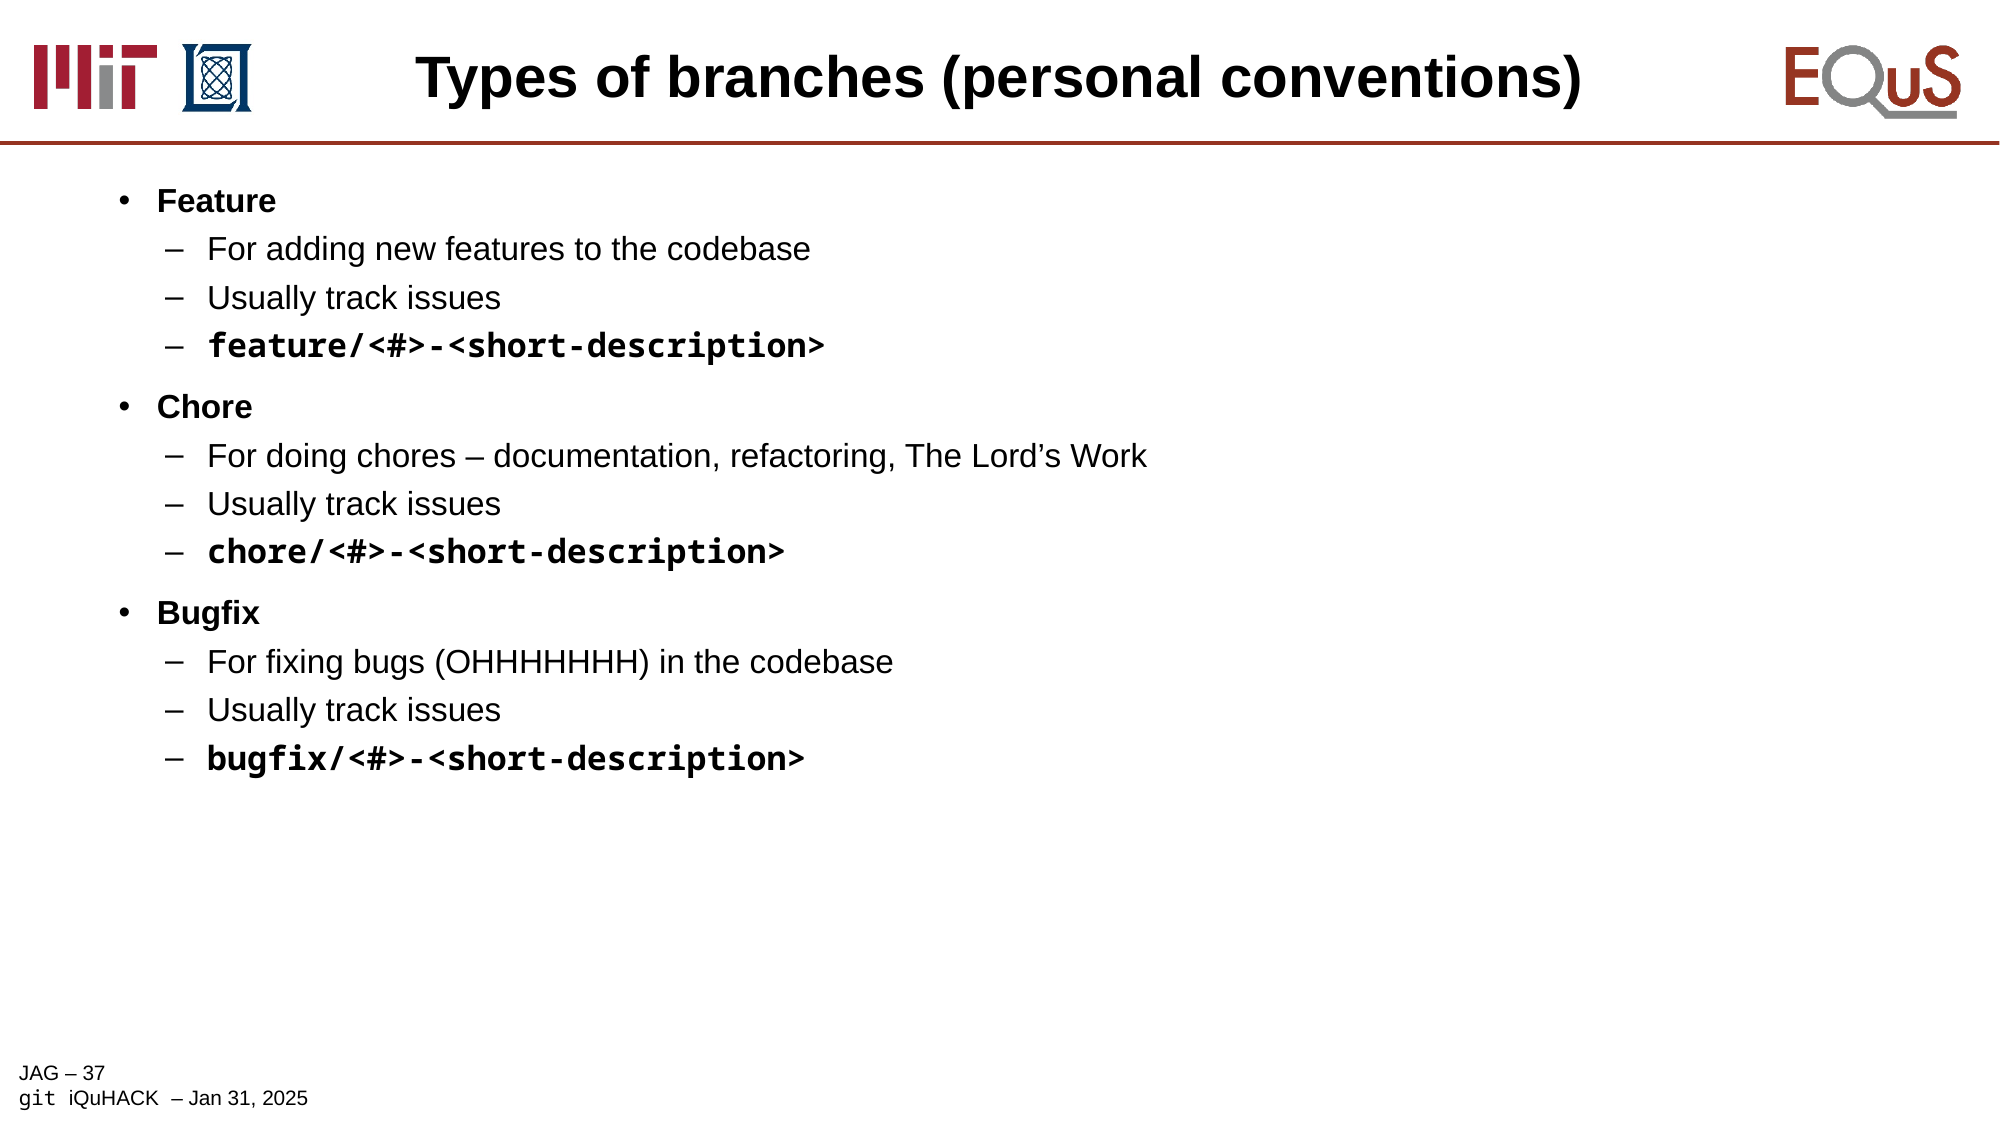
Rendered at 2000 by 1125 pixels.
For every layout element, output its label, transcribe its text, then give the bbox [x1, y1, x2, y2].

list Feature For adding new features to the codebase Usually track issues feature/<#>-<short-description> Chore For doing chores – documentation, refactoring, The Lord’s Work Usually track issues chore/<#>-<short-description> Bugfix For fixing bugs (OHHHHHHH) in the codebase Usually track issues bugfix/<#>-<short-description> [103, 176, 1895, 1054]
title Types of branches (personal conventions) [304, 26, 1696, 134]
picture [178, 39, 254, 115]
picture [1777, 39, 1965, 127]
picture [34, 45, 157, 109]
